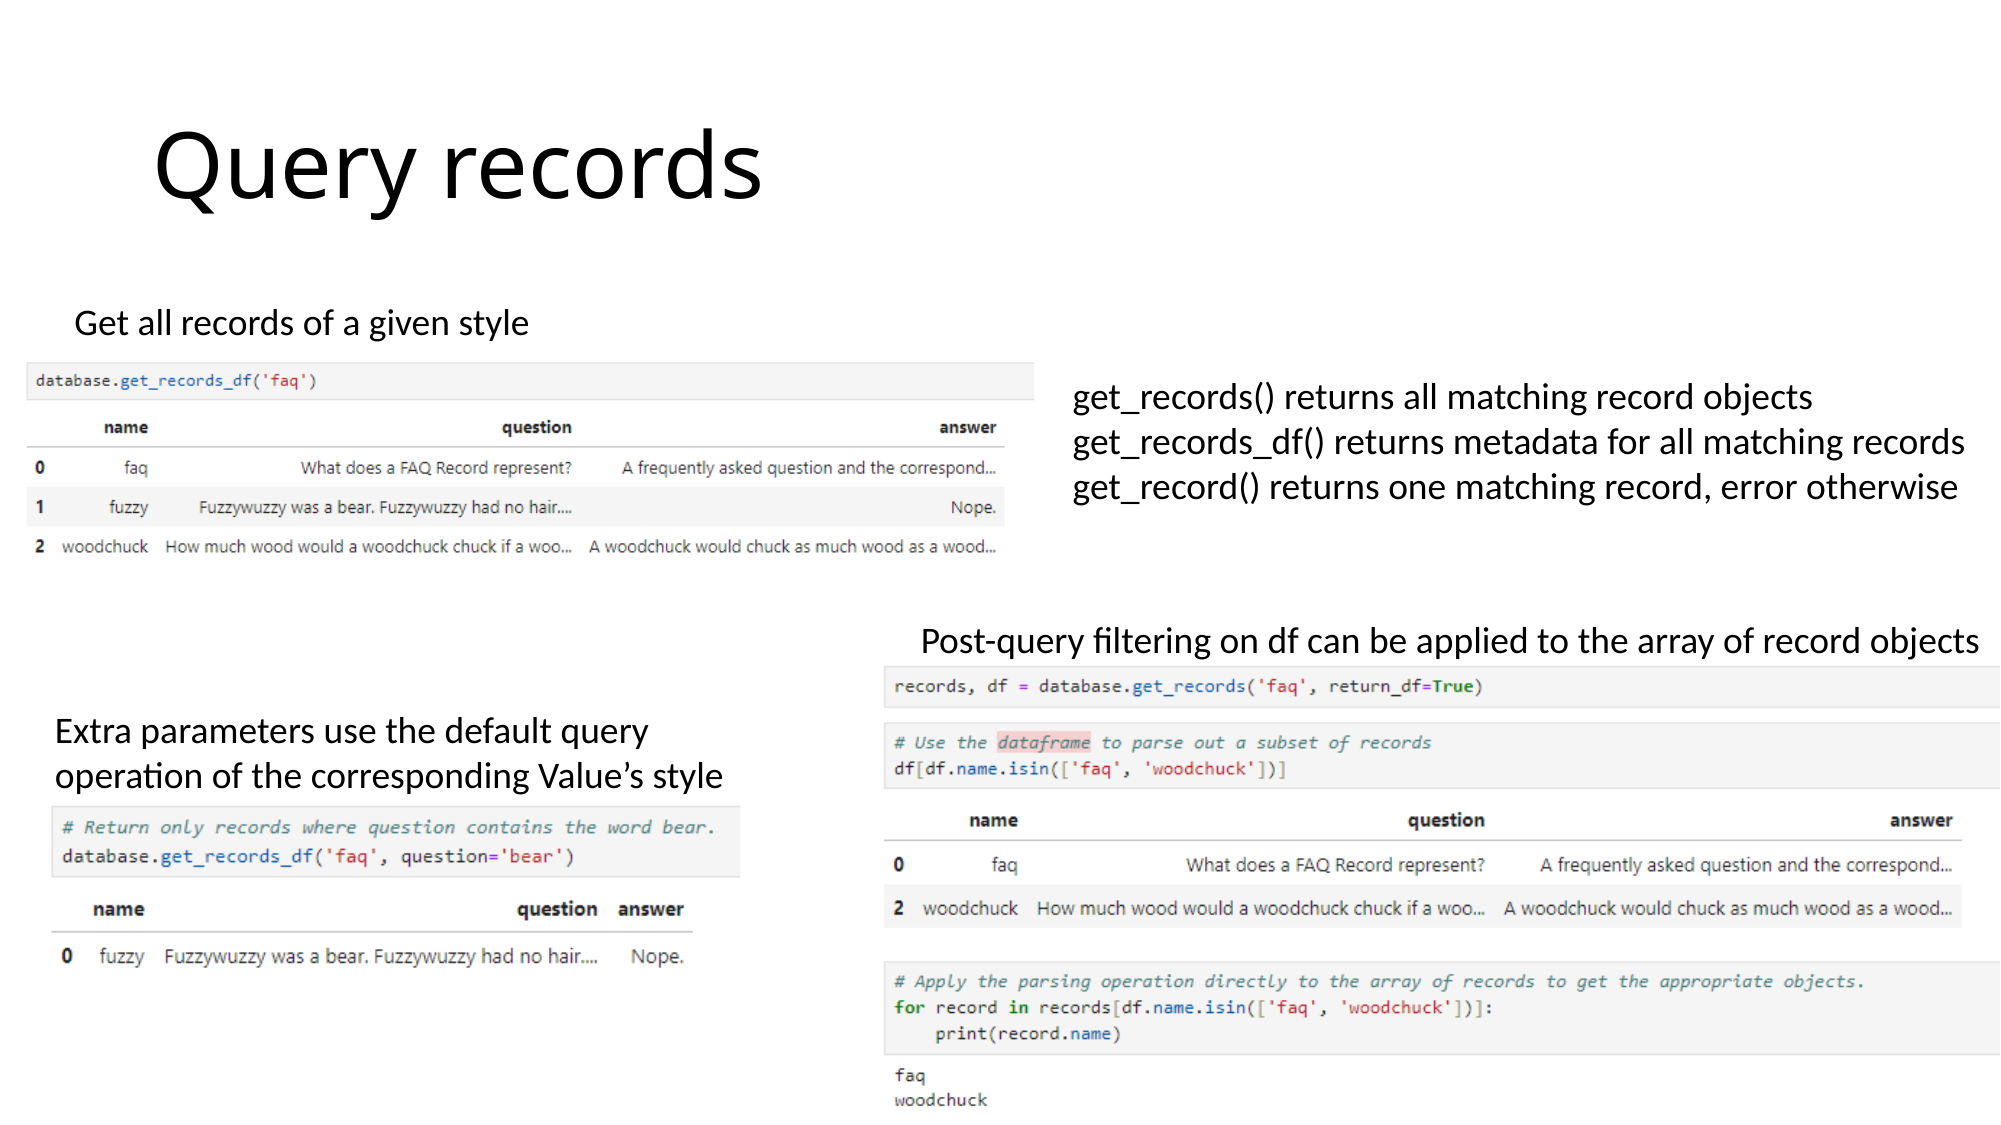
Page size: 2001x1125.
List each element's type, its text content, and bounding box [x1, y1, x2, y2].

text_box Post-query filtering on df can be applied to the array of record objects [906, 608, 2000, 657]
picture [879, 657, 2000, 1125]
picture [17, 355, 1034, 580]
picture [40, 791, 741, 991]
title Query records [137, 59, 1863, 278]
text_box Get all records of a given style [59, 290, 556, 351]
text_box get_records() returns all matching record objects get_records_df() returns metadata for all matching records get_record() returns one matching record, error otherwise [1057, 364, 2000, 515]
text_box Extra parameters use the default query operation of the corresponding Value’s style [40, 698, 763, 804]
